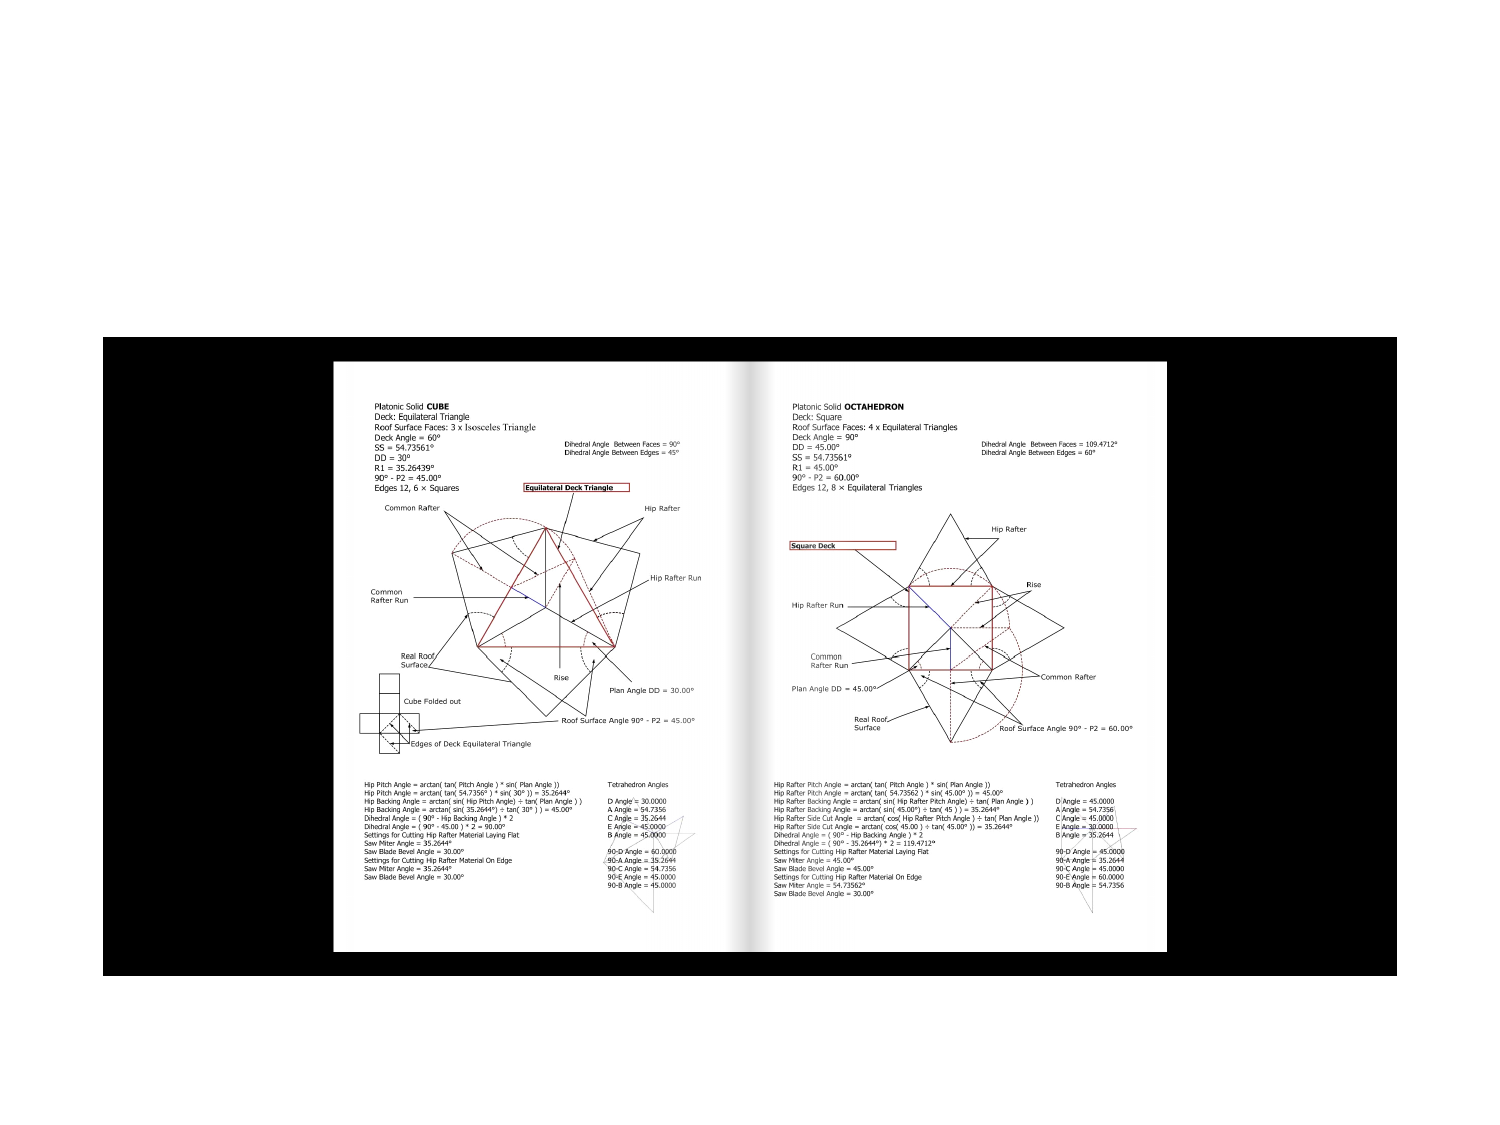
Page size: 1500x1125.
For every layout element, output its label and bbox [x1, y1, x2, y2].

list [103, 337, 1397, 976]
